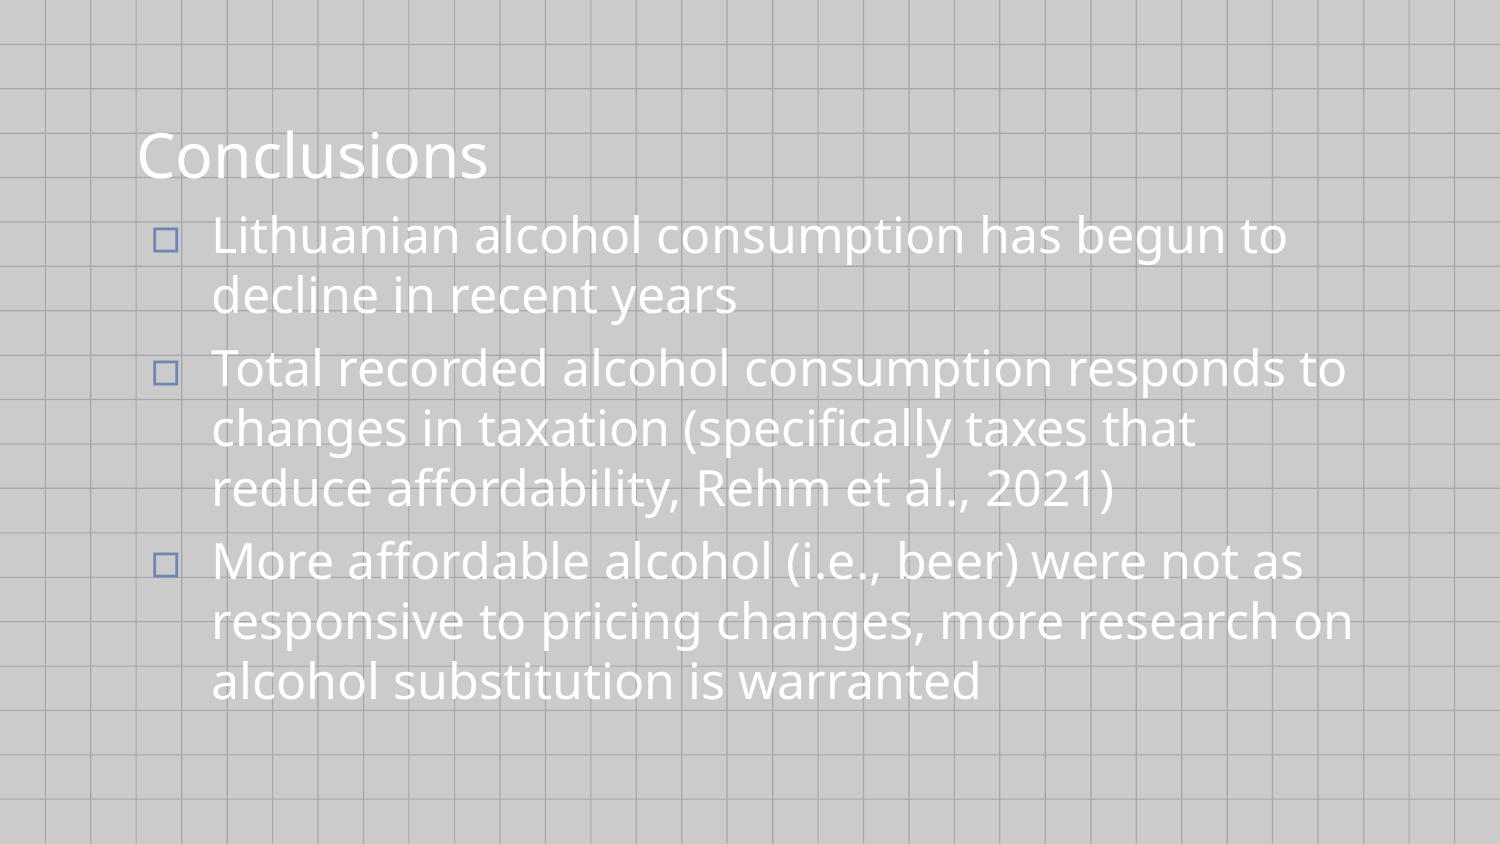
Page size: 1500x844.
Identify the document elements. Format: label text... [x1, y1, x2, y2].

title Conclusions [121, 65, 1383, 189]
list Lithuanian alcohol consumption has begun to decline in recent years Total recorded alcohol consumption responds to changes in taxation (specifically taxes that reduce affordability, Rehm et al., 2021) More affordable alcohol (i.e., beer) were not as responsive to pricing changes, more research on alcohol substitution is warranted [121, 189, 1383, 698]
